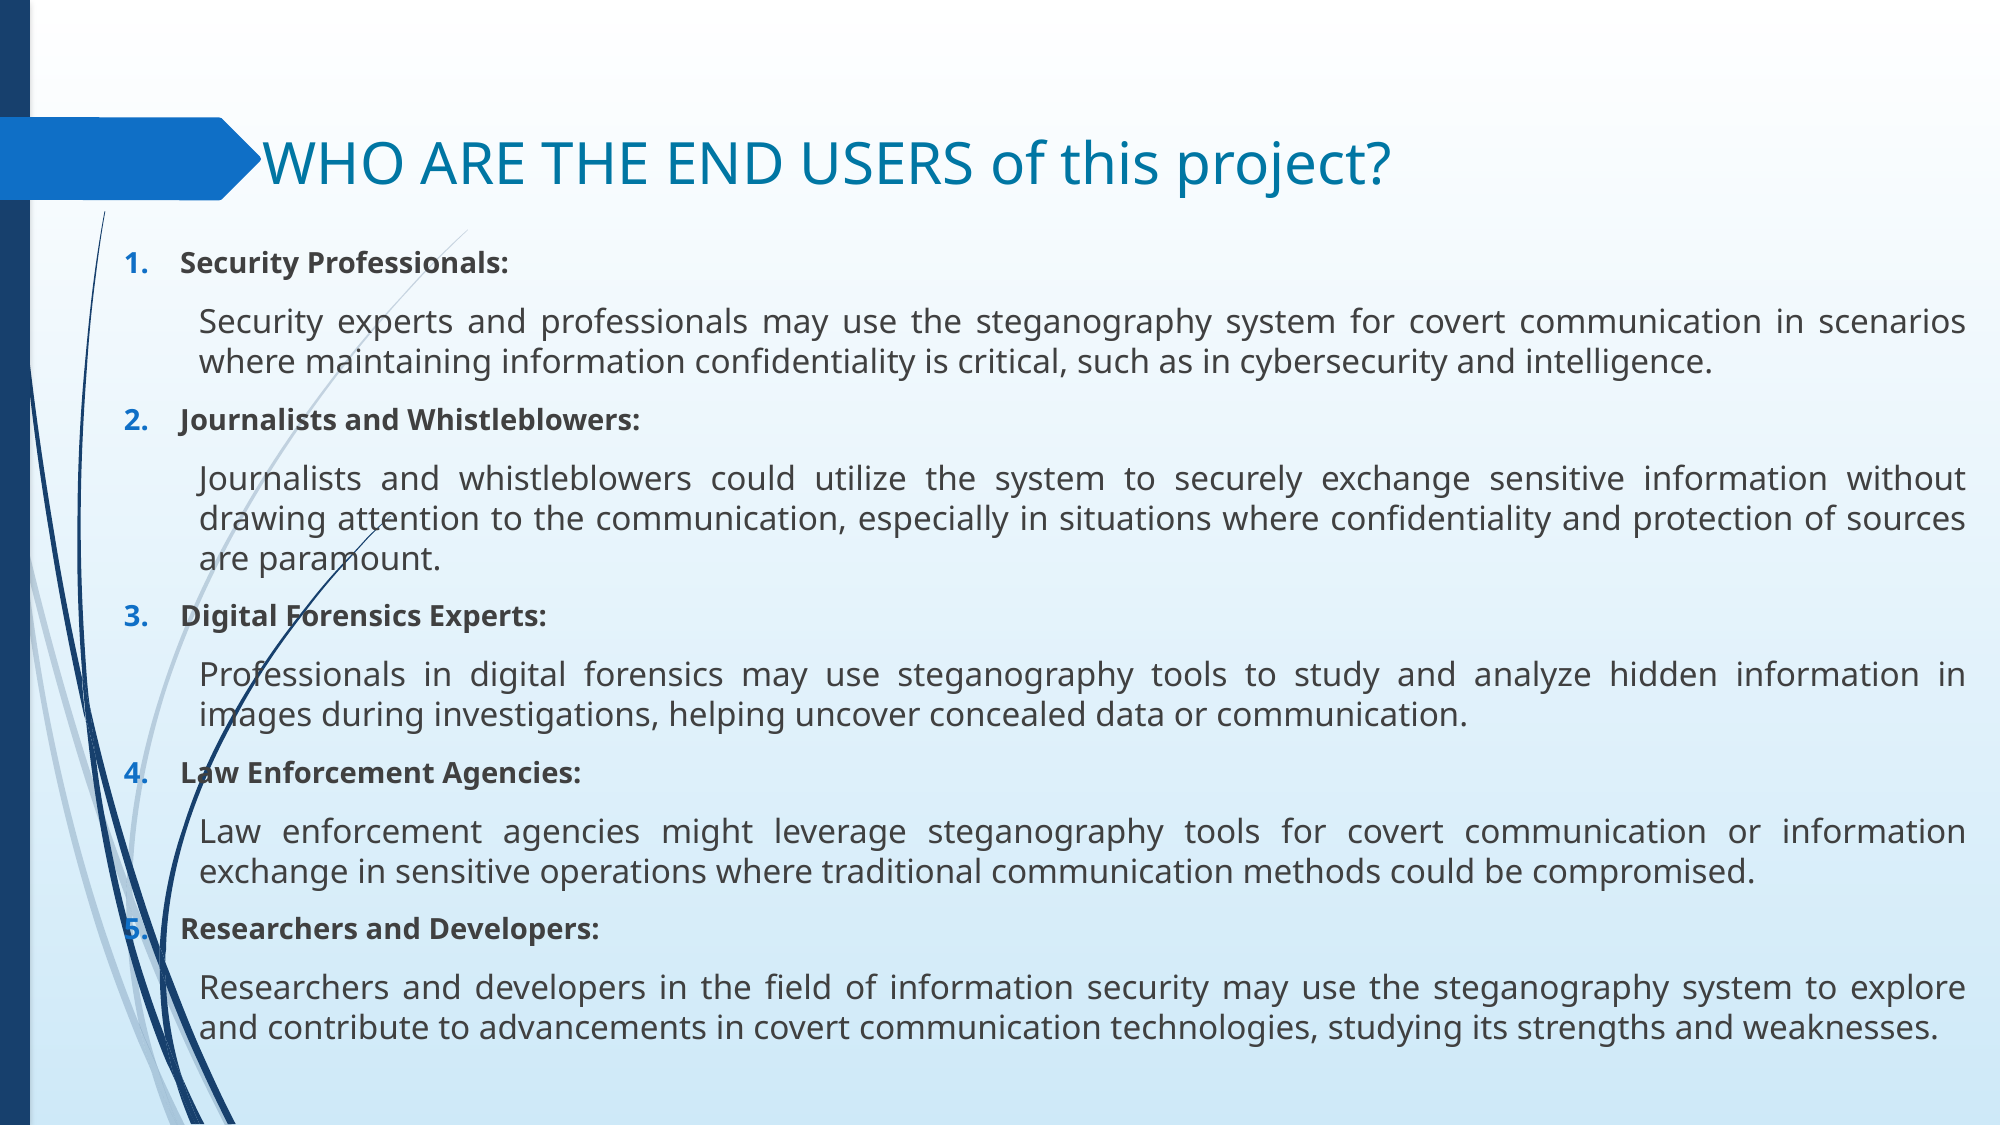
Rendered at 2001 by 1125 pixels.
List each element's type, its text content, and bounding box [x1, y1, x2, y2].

list Security Professionals: Security experts and professionals may use the steganography system for covert communication in scenarios where maintaining information confidentiality is critical, such as in cybersecurity and intelligence. Journalists and Whistleblowers: Journalists and whistleblowers could utilize the system to securely exchange sensitive information without drawing attention to the communication, especially in situations where confidentiality and protection of sources are paramount. Digital Forensics Experts: Professionals in digital forensics may use steganography tools to study and analyze hidden information in images during investigations, helping uncover concealed data or communication. Law Enforcement Agencies: Law enforcement agencies might leverage steganography tools for covert communication or information exchange in sensitive operations where traditional communication methods could be compromised. Researchers and Developers: Researchers and developers in the field of information security may use the steganography system to explore and contribute to advancements in covert communication technologies, studying its strengths and weaknesses. [108, 237, 1985, 1125]
title WHO ARE THE END USERS of this project? [95, 85, 1905, 238]
